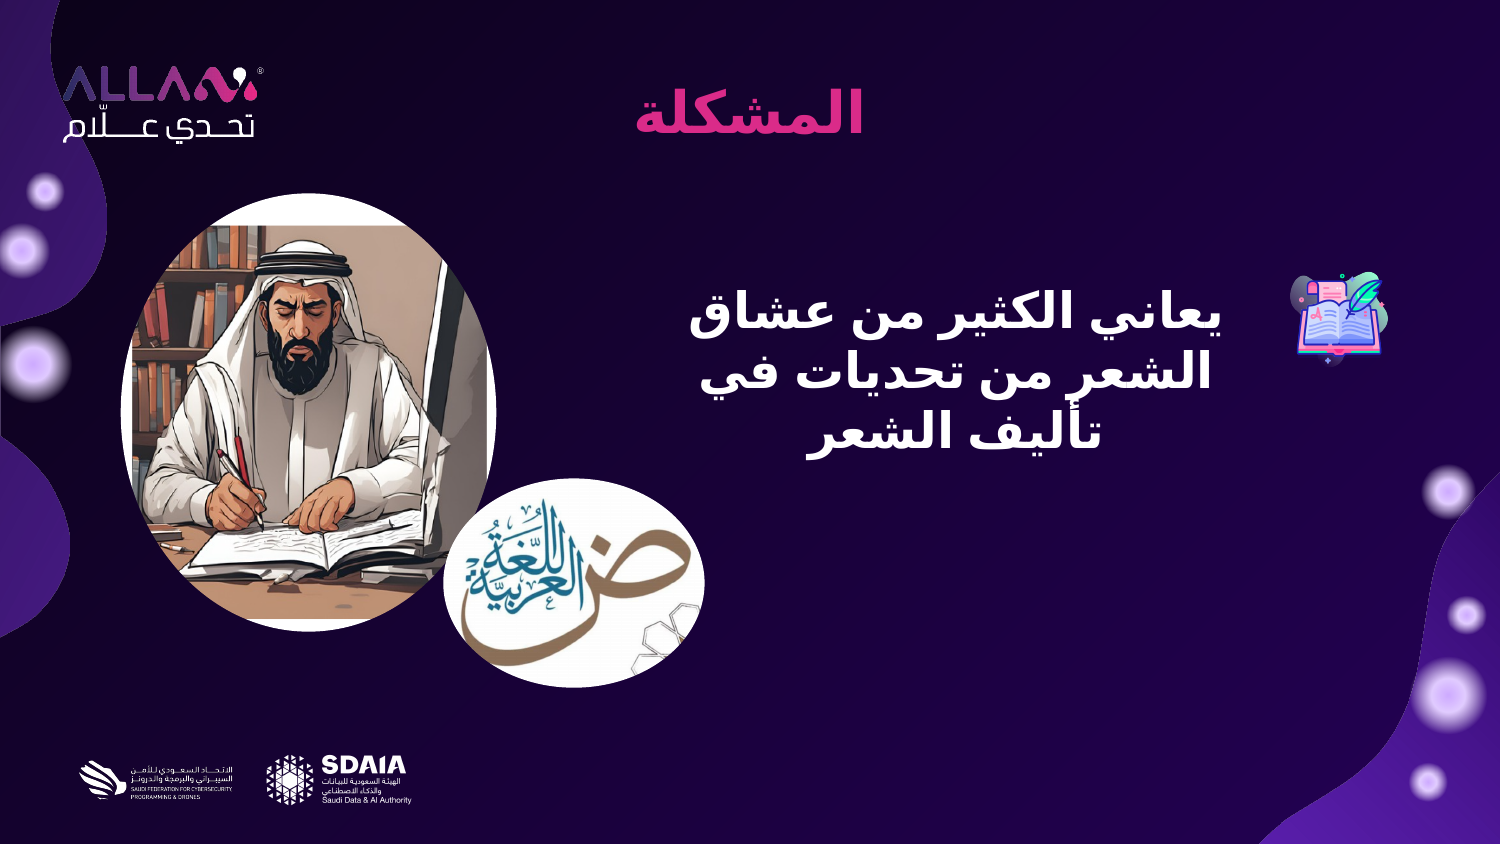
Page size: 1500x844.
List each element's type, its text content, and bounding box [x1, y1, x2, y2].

picture [1290, 271, 1388, 369]
title المشكلة [455, 60, 1045, 155]
picture [63, 747, 248, 813]
picture [264, 754, 414, 806]
picture [63, 66, 264, 153]
text_box يعاني الكثير من عشاق الشعر من تحديات في تأليف الشعر [611, 271, 1302, 422]
picture [120, 193, 705, 688]
